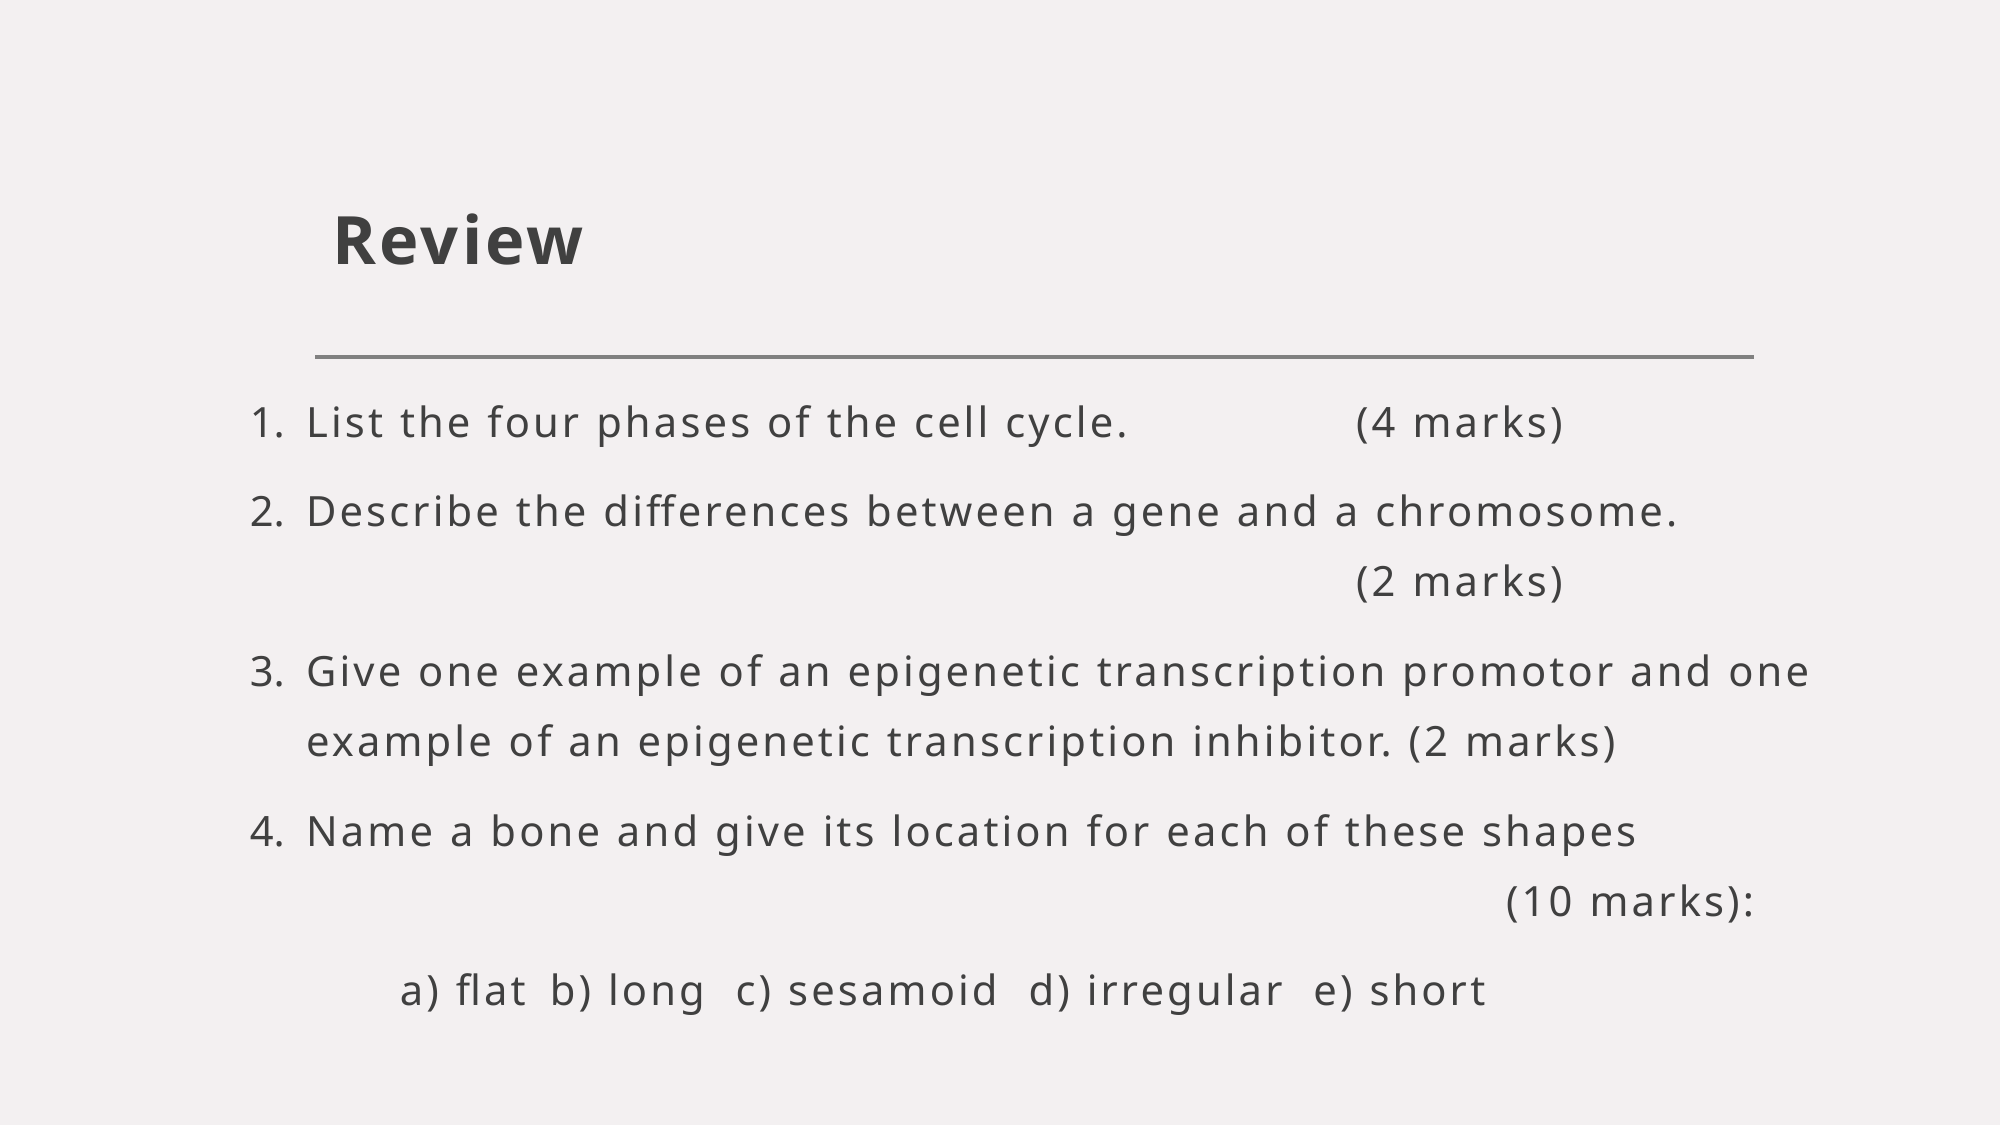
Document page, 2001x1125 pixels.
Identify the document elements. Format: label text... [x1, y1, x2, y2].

title Review [315, 72, 1754, 294]
list List the four phases of the cell cycle. (4 marks) Describe the differences between a gene and a chromosome. (2 marks) Give one example of an epigenetic transcription promotor and one example of an epigenetic transcription inhibitor. (2 marks) Name a bone and give its location for each of these shapes (10 marks): a) flat b) long c) sesamoid d) irregular e) short [231, 357, 1875, 1069]
